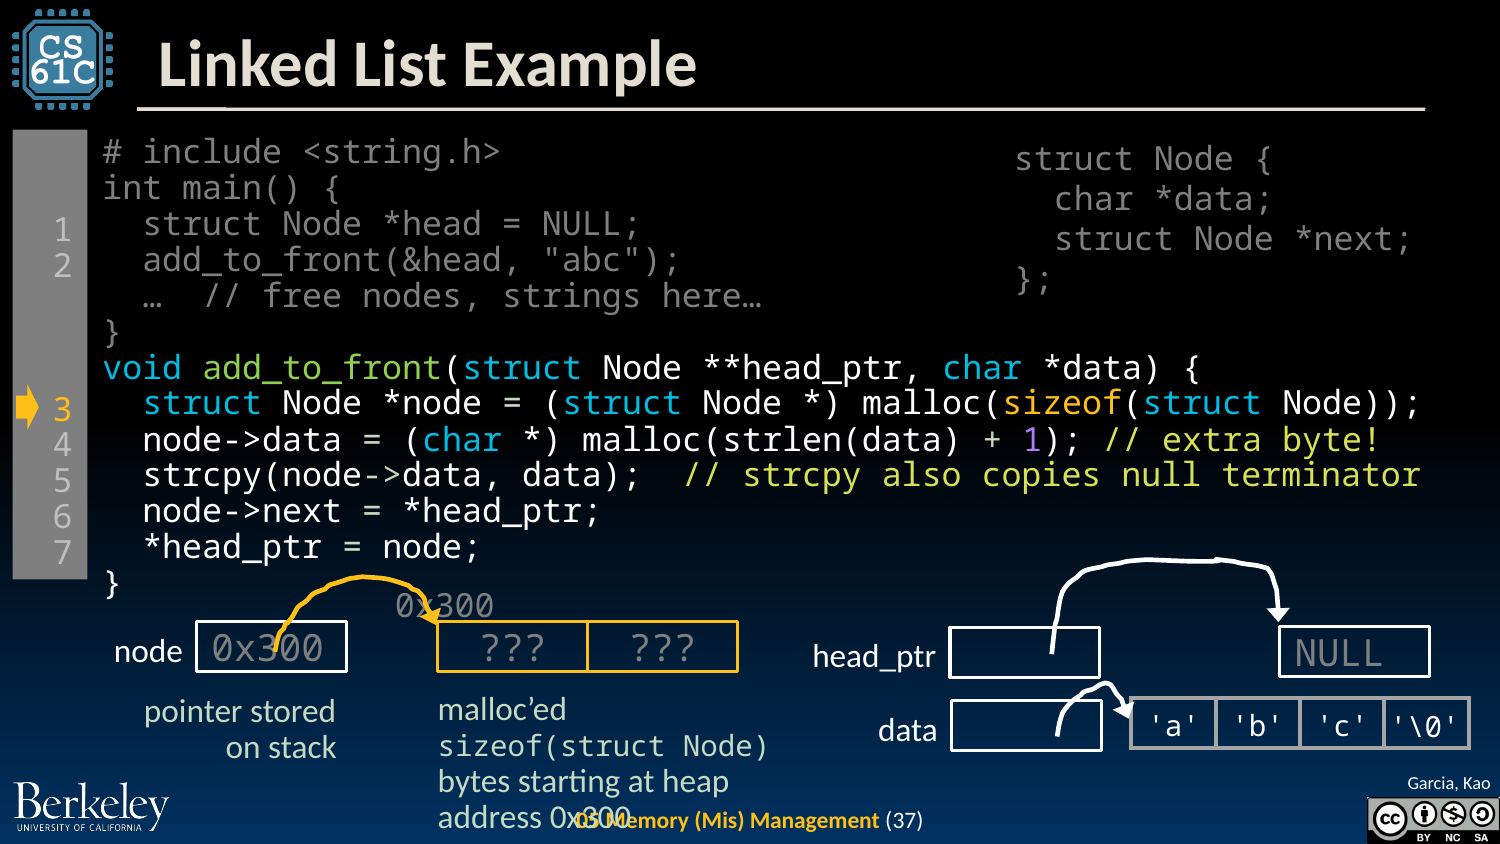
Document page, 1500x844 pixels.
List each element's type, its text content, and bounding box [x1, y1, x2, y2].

table_header 'c' [1302, 700, 1361, 746]
text_box head_ptr [781, 626, 952, 682]
picture [12, 9, 113, 110]
text_box [953, 700, 1102, 751]
text_box 1 2 3 4 5 6 7 [12, 129, 88, 580]
text_box [952, 627, 1100, 678]
text_box 0x300 [198, 621, 347, 672]
picture [1367, 797, 1500, 844]
title Linked List Example [137, 9, 1430, 104]
text_box [1056, 682, 1134, 737]
text_box [274, 576, 442, 652]
text_box [1051, 559, 1289, 655]
text_box node [27, 621, 198, 677]
text_box 0x300 [399, 581, 560, 621]
text_box ??? [587, 621, 738, 672]
text_box 0x300 [394, 624, 437, 633]
text_box '\0' [1361, 700, 1488, 751]
text_box # include <string.h> int main() { struct Node *head = NULL; add_to_front(&head, "abc"); … // free nodes, strings here… } void add_to_front(struct Node **head_ptr, char *data) { struct Node *node = (struct Node *) malloc(sizeof(struct Node)); node->data = (char *) malloc(strlen(data) + 1); // extra byte! strcpy(node->data, data); // strcpy also copies null terminator node->next = *head_ptr; *head_ptr = node; } [87, 127, 1500, 610]
text_box NULL [1279, 626, 1430, 677]
text_box data [811, 700, 953, 756]
text_box pointer stored on stack [115, 686, 352, 774]
text_box struct Node { char *data; struct Node *next; }; [998, 129, 1465, 305]
table_header 'b' [1218, 700, 1298, 746]
text_box malloc’ed sizeof(struct Node) bytes starting at heap address 0x300 [422, 684, 811, 843]
picture [13, 782, 169, 831]
text_box [16, 384, 39, 430]
table_header 'a' [1133, 700, 1214, 746]
text_box ??? [437, 621, 587, 672]
